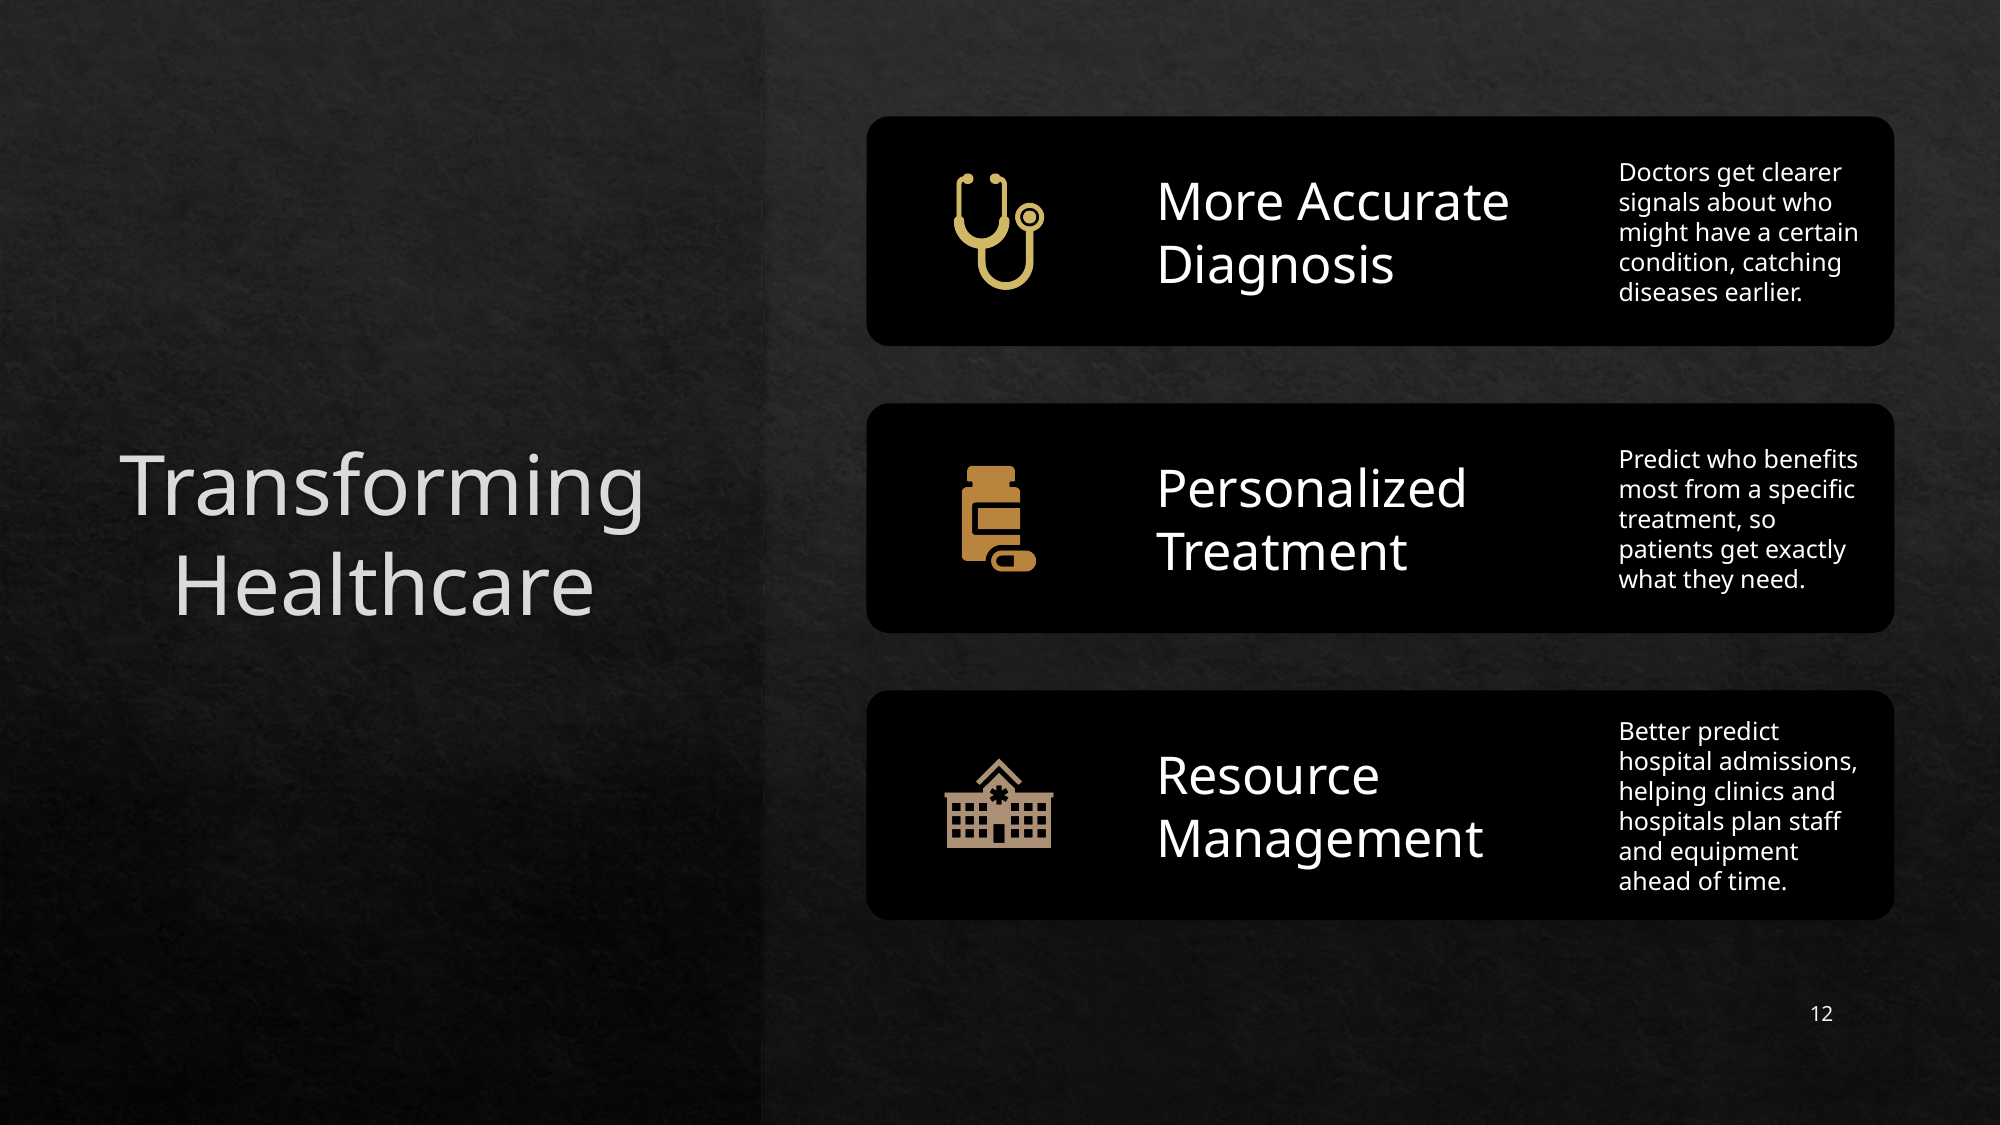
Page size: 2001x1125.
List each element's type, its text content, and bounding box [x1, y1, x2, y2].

picture [760, 0, 2000, 1125]
title Transforming Healthcare [103, 99, 664, 966]
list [866, 116, 1895, 921]
